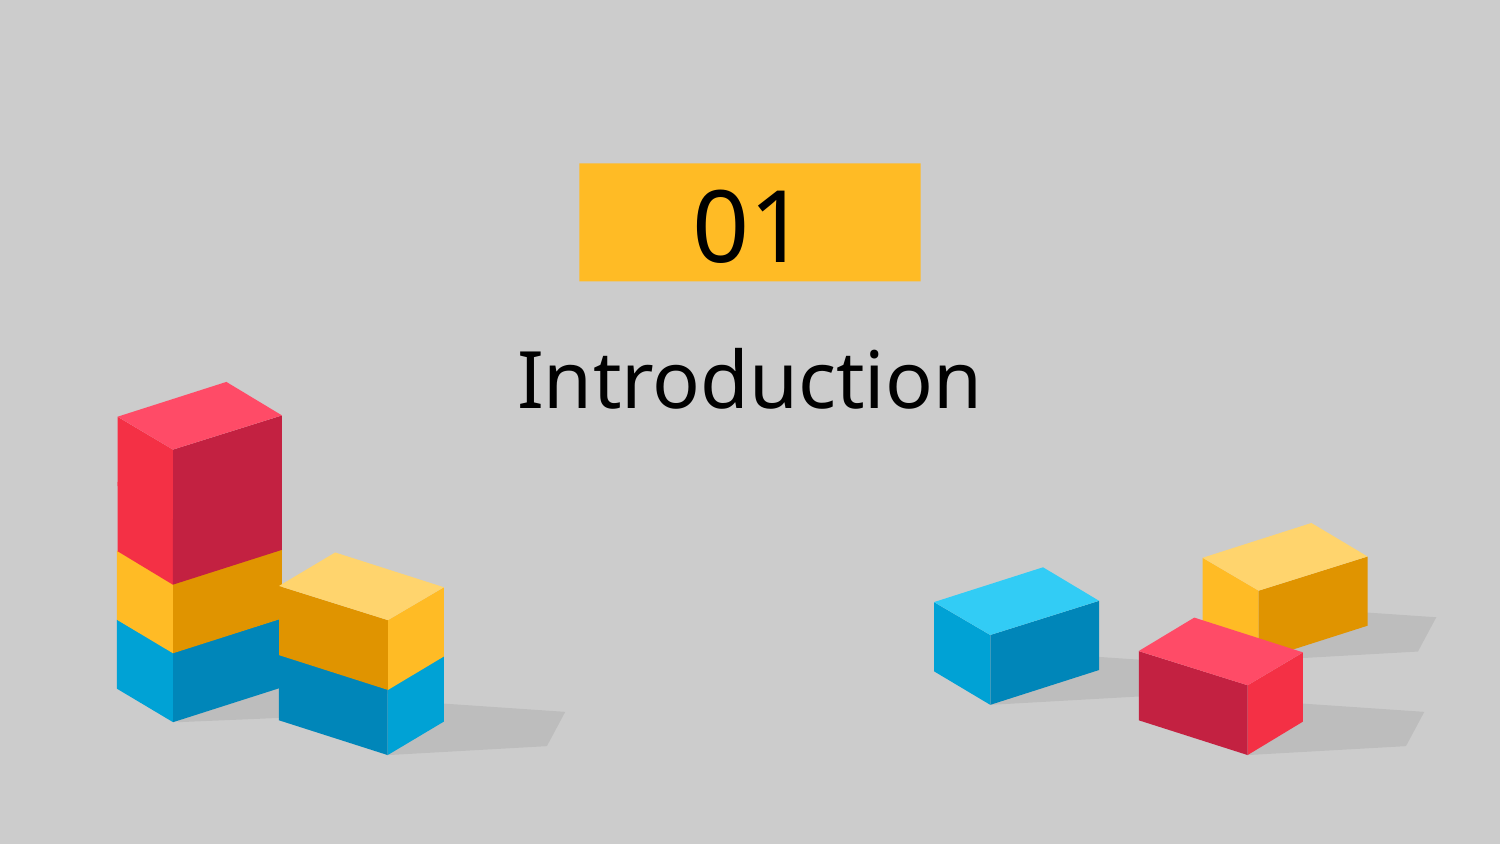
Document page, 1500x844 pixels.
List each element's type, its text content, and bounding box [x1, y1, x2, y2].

title 01 [579, 163, 921, 282]
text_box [1138, 617, 1425, 756]
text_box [933, 567, 1169, 706]
title Introduction [400, 314, 1100, 439]
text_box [116, 381, 396, 723]
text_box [1202, 522, 1437, 661]
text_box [278, 552, 566, 756]
